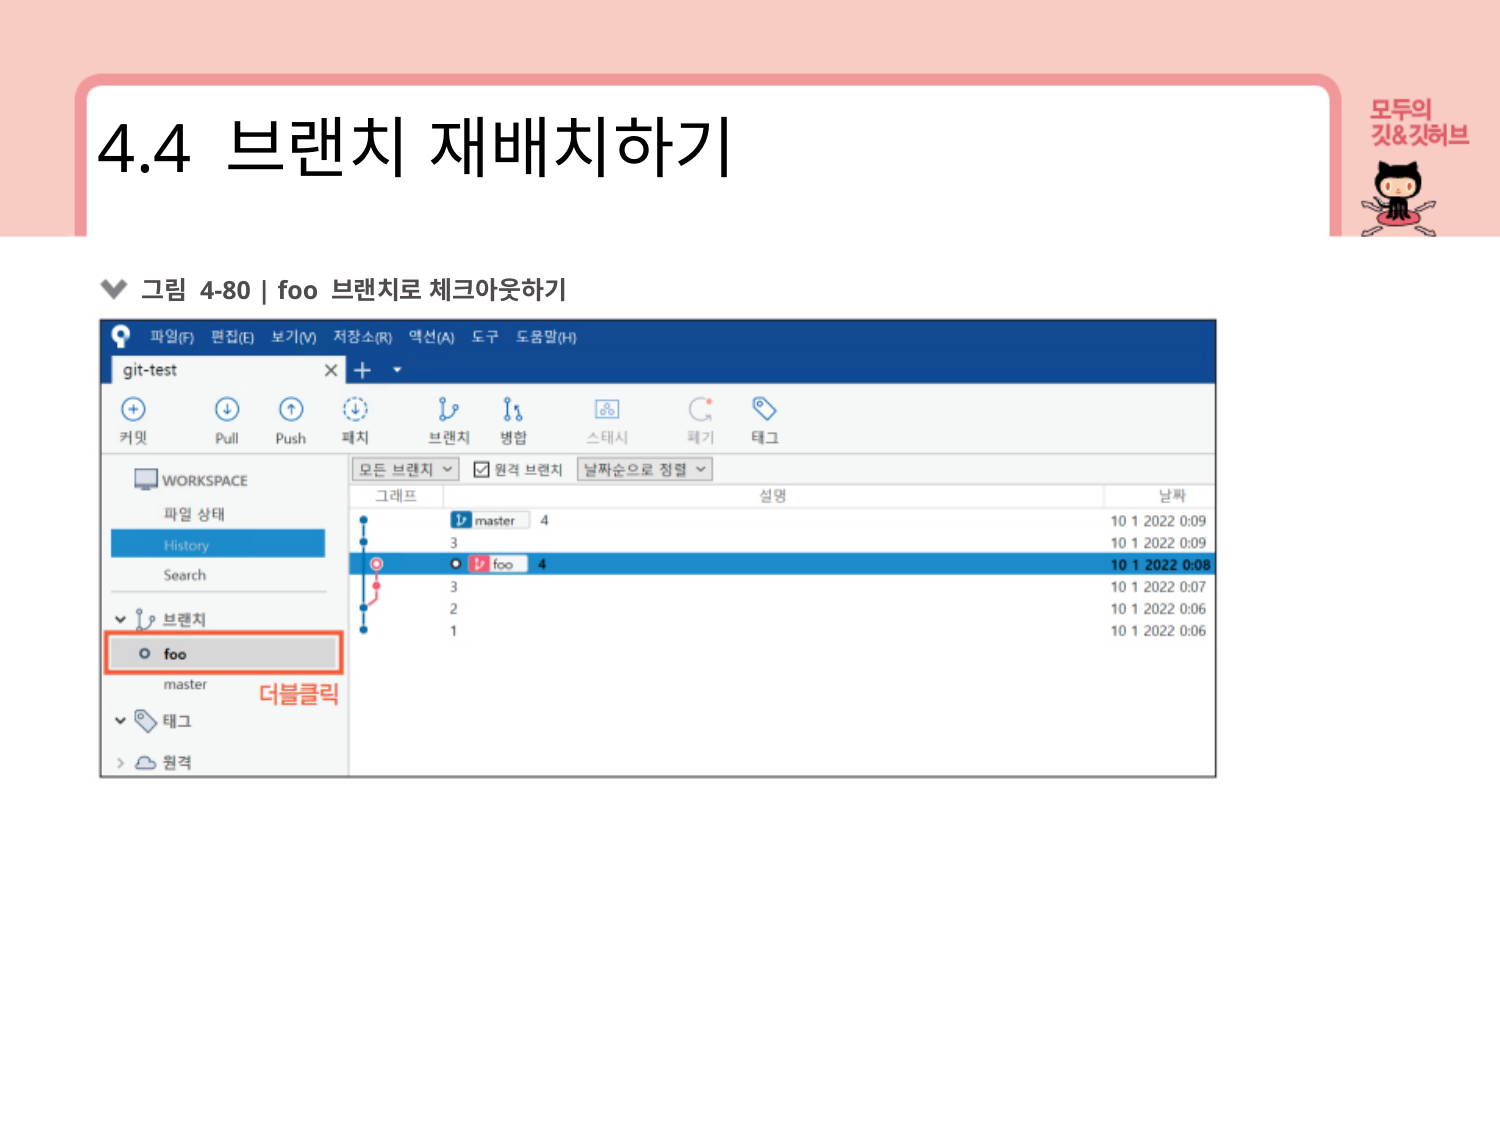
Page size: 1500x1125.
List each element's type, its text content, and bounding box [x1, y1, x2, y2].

text_box 4.4 브랜치 재배치하기 [82, 61, 1413, 193]
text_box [97, 264, 1374, 311]
picture [0, 0, 1500, 1125]
